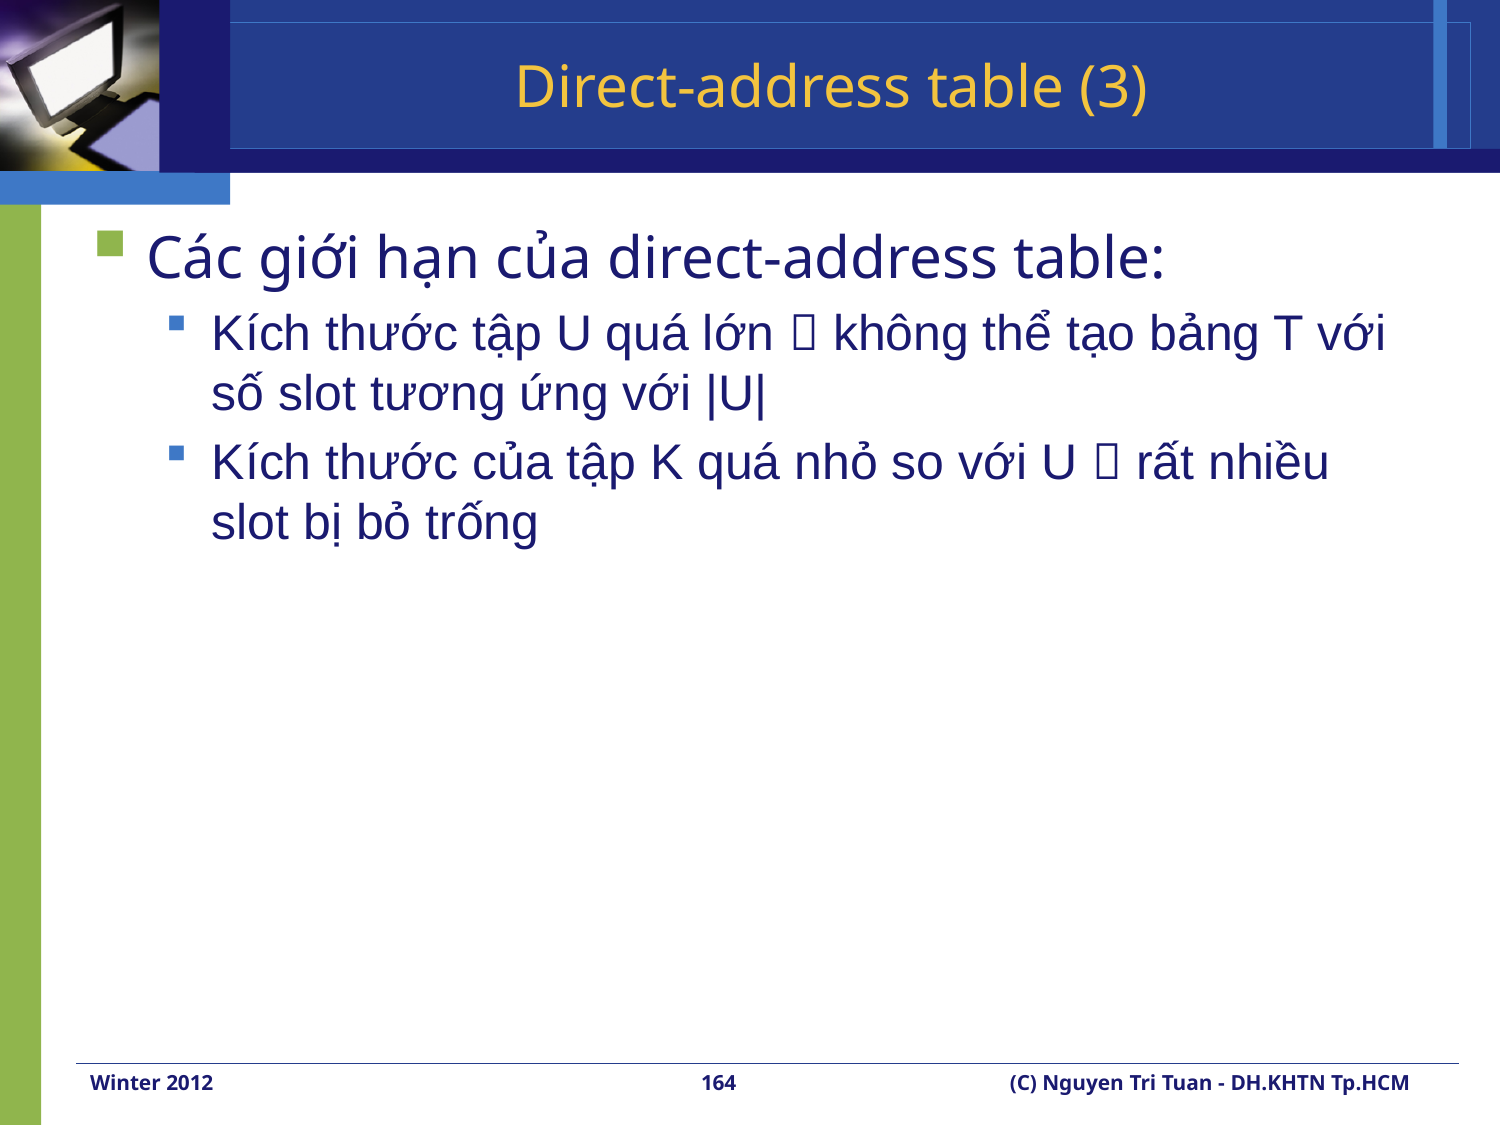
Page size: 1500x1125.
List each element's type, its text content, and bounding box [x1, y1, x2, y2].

list Các giới hạn của direct-address table: Kích thước tập U quá lớn  không thể tạo bảng T với số slot tương ứng với |U| Kích thước của tập K quá nhỏ so với U  rất nhiều slot bị bỏ trống [75, 212, 1425, 1074]
footer (C) Nguyen Tri Tuan - DH.KHTN Tp.HCM [887, 1062, 1426, 1125]
title Direct-address table (3) [225, 38, 1438, 131]
slide_number Winter 2012 [74, 1062, 426, 1125]
picture [0, 0, 159, 171]
slide_number 164 [599, 1074, 838, 1125]
